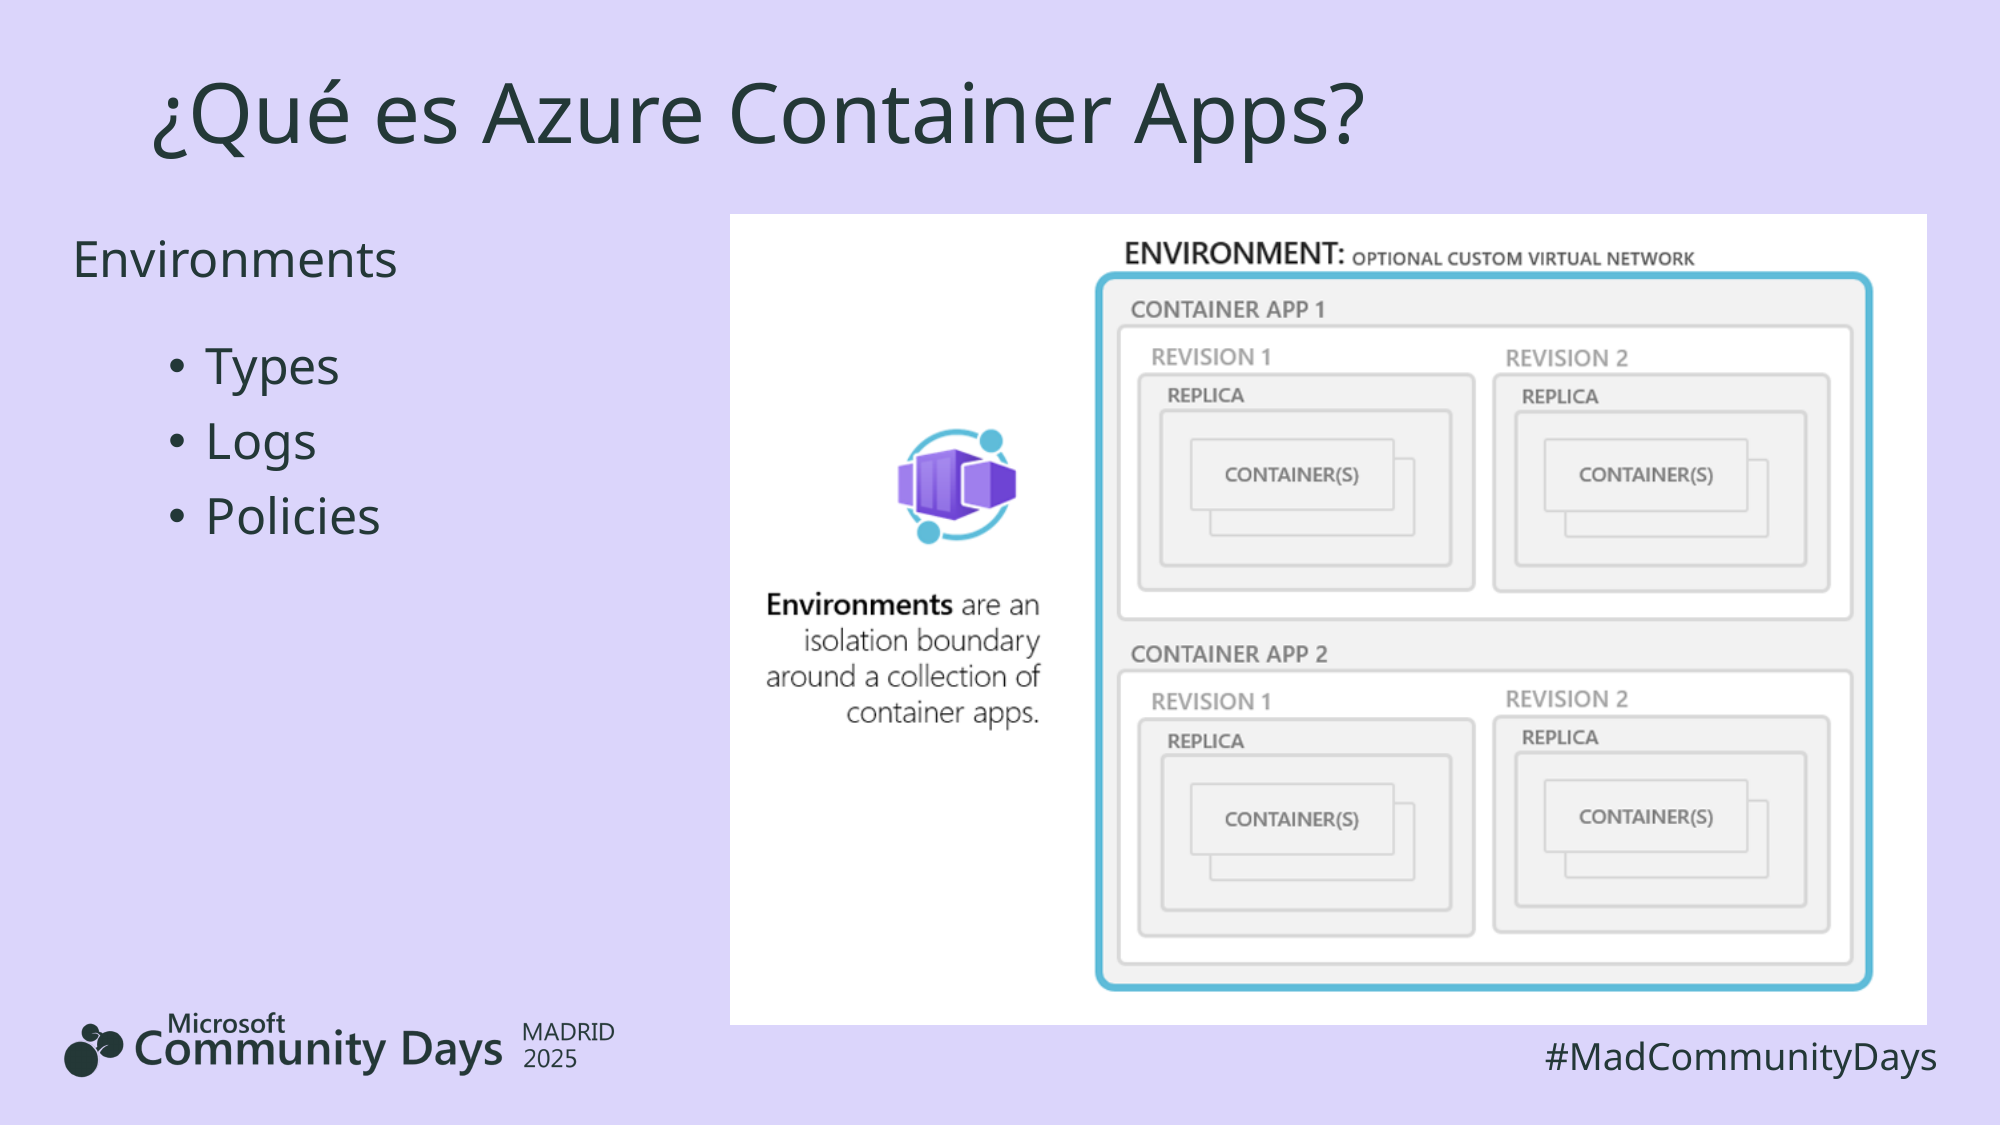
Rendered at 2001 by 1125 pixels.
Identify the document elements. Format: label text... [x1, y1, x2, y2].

picture [729, 214, 1928, 1025]
list Types Logs Policies [153, 335, 608, 671]
text_box Environments [57, 187, 1969, 335]
picture [44, 979, 641, 1099]
title ¿Qué es Azure Container Apps? [137, 59, 1863, 173]
